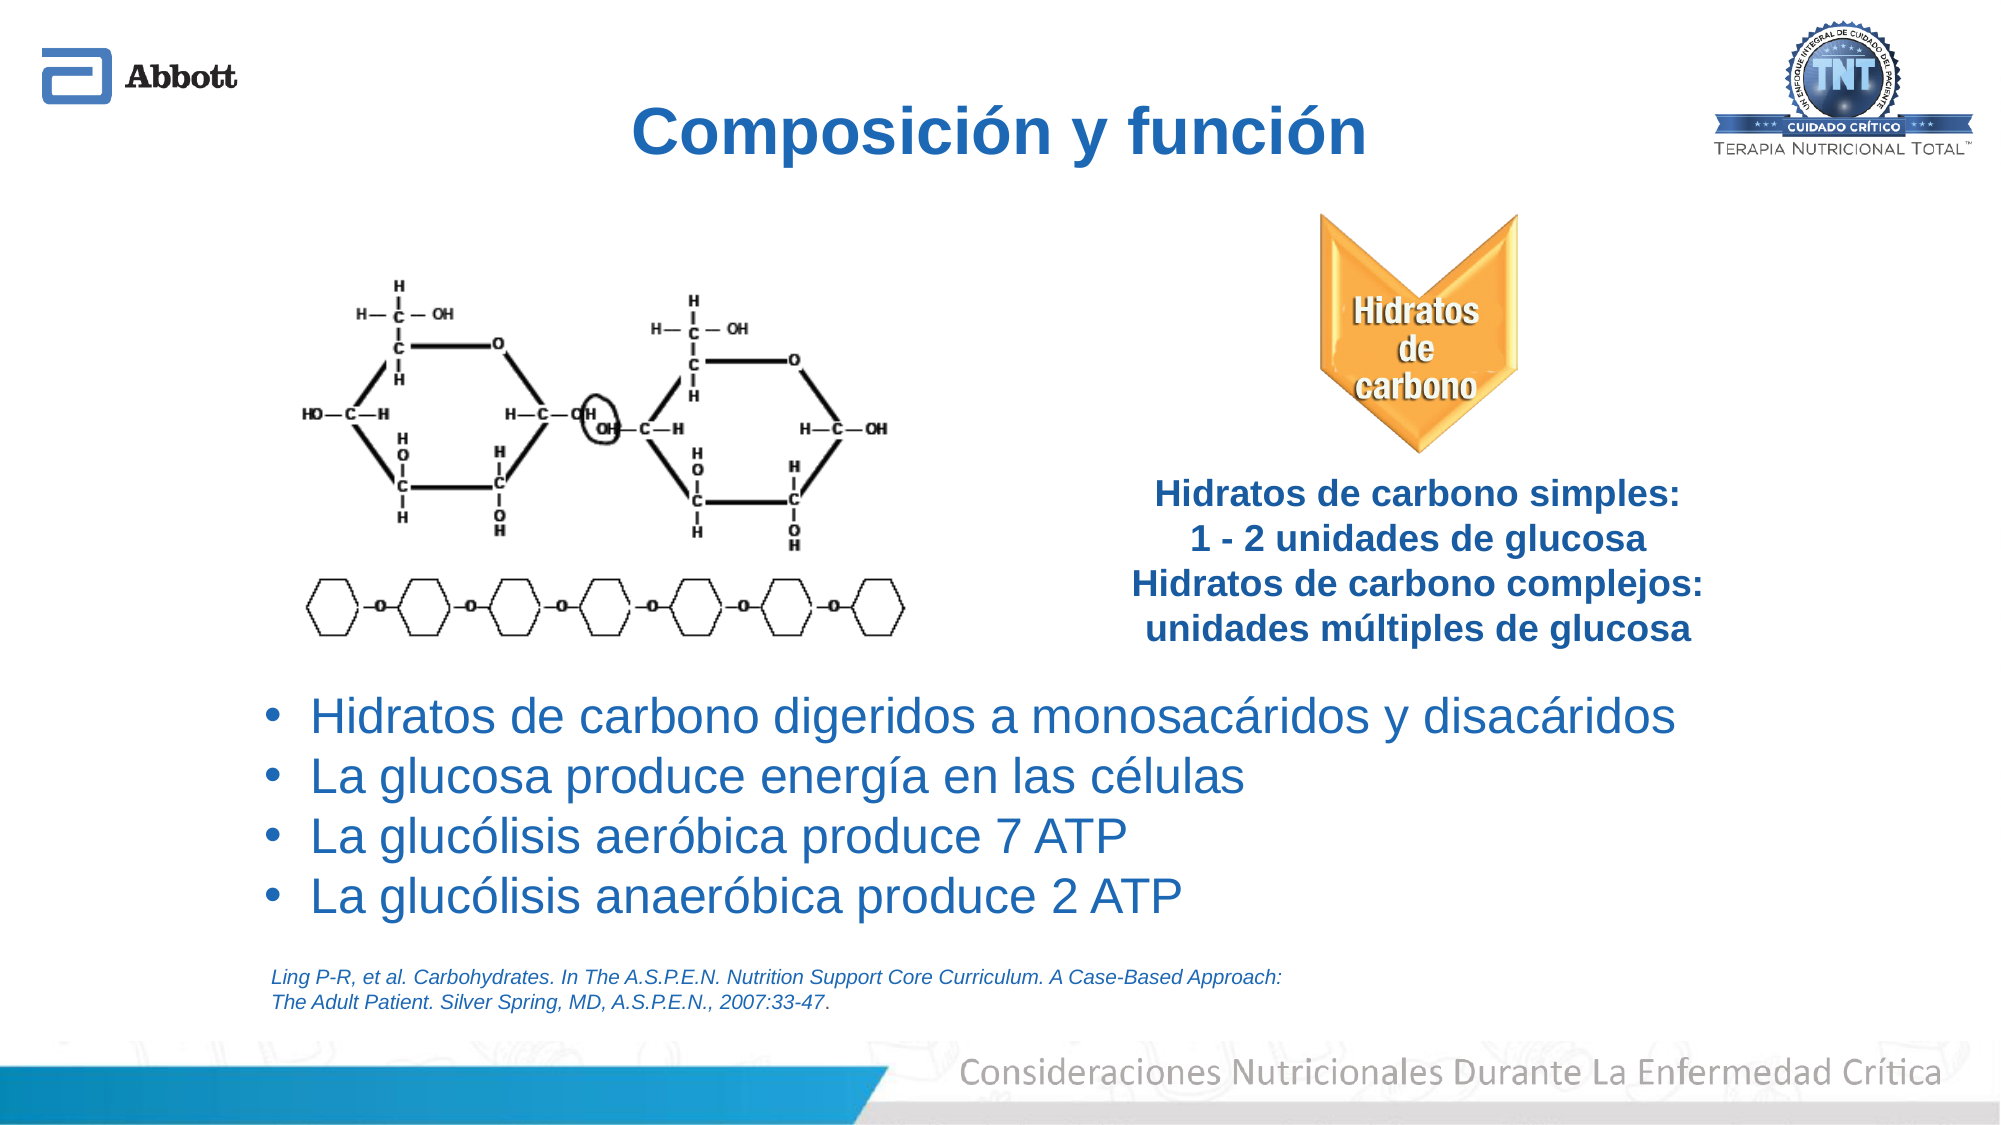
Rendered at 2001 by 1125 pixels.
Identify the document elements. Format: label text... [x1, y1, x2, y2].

text_box Hidratos de carbono simples: 1 - 2 unidades de glucosa Hidratos de carbono complejos: unidades múltiples de glucosa [983, 461, 1854, 657]
picture [0, 0, 2001, 1125]
text_box Composición y función [331, 27, 1669, 228]
text_box Hidratos de carbono digeridos a monosacáridos y disacáridos La glucosa produce energía en las células La glucólisis aeróbica produce 7 ATP La glucólisis anaeróbica produce 2 ATP [236, 676, 1782, 932]
text_box Ling P-R, et al. Carbohydrates. In The A.S.P.E.N. Nutrition Support Core Curriculum. A Case-Based Approach: The Adult Patient. Silver Spring, MD, A.S.P.E.N., 2007:33-47. [256, 955, 1332, 1021]
